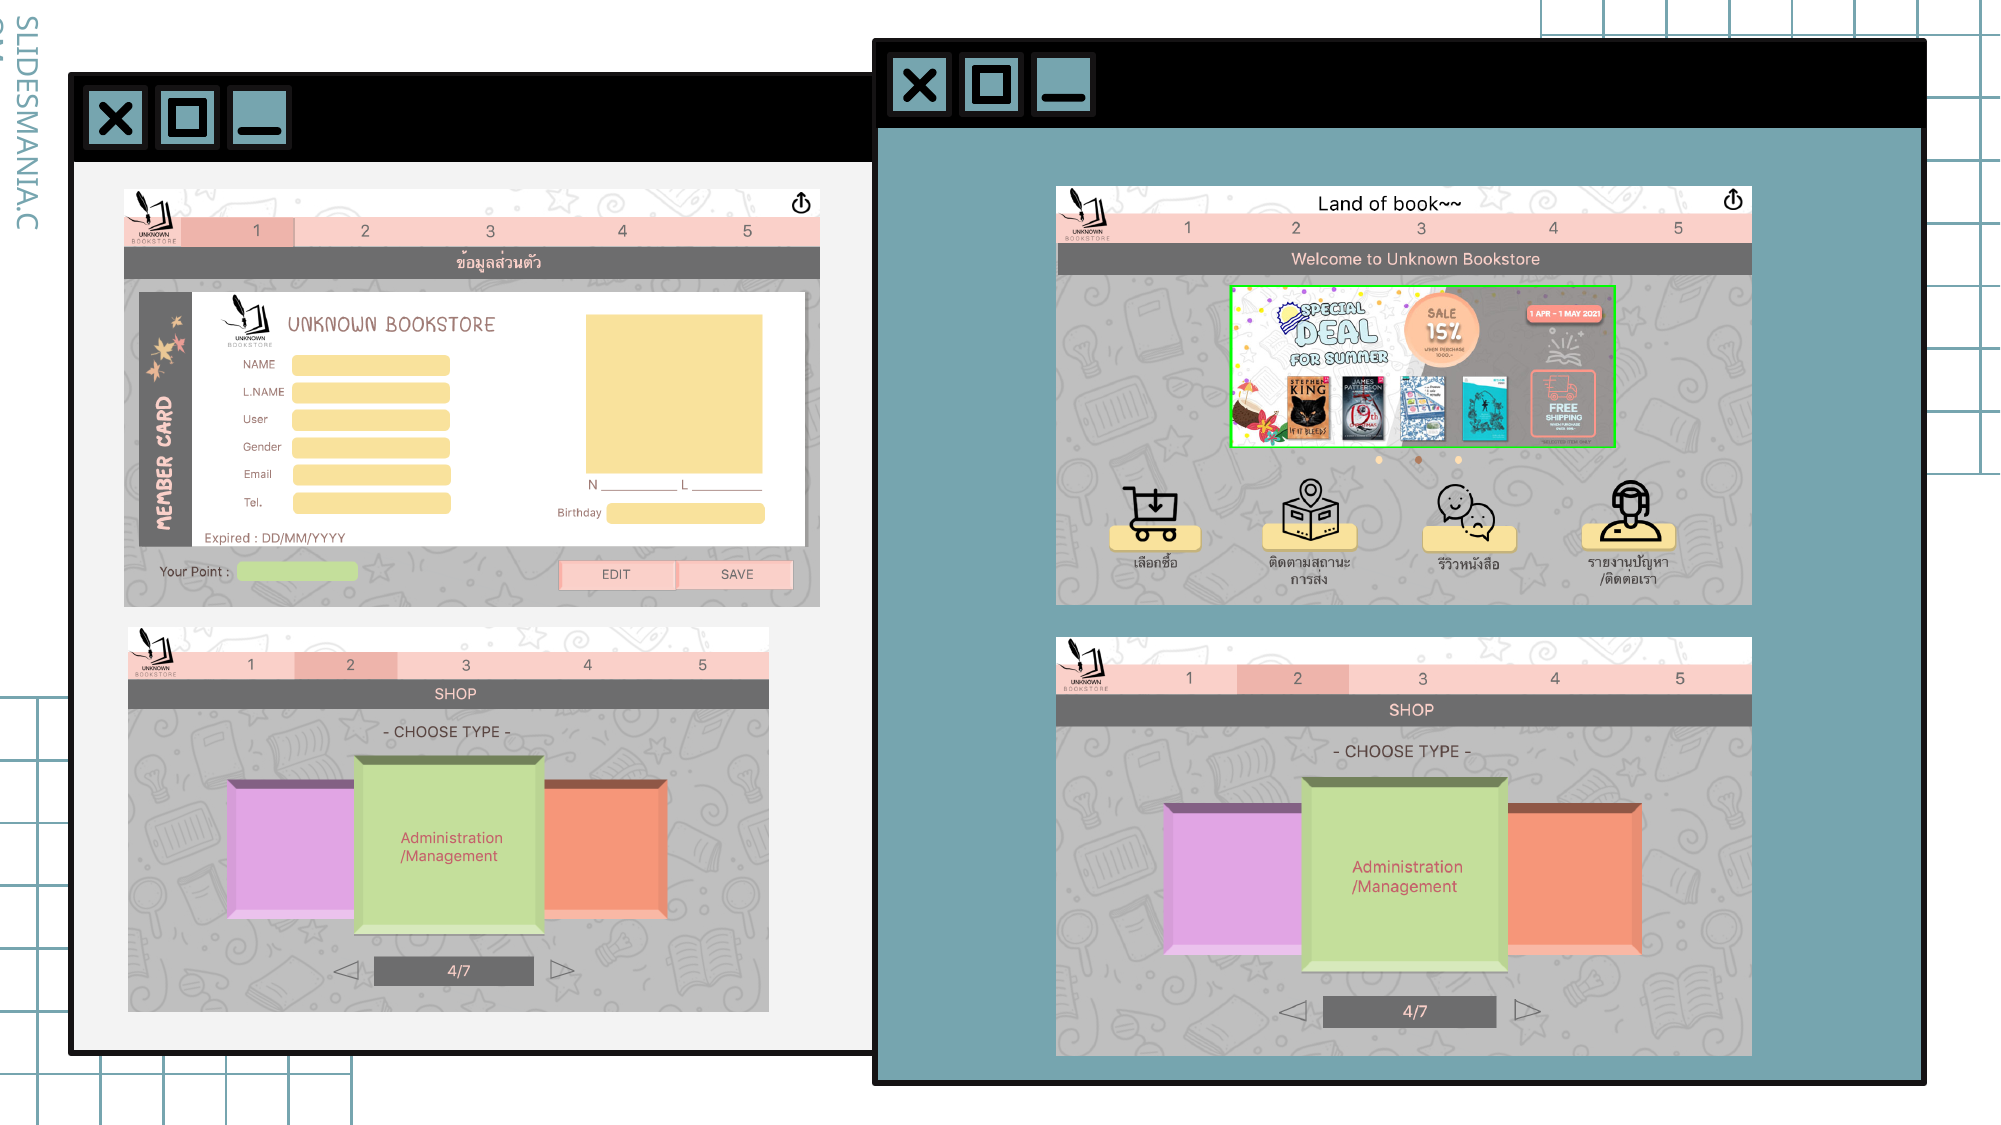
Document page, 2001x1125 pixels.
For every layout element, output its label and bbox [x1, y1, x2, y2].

picture [1056, 637, 1752, 1056]
picture [1056, 186, 1752, 605]
picture [128, 626, 769, 1013]
picture [124, 189, 820, 608]
